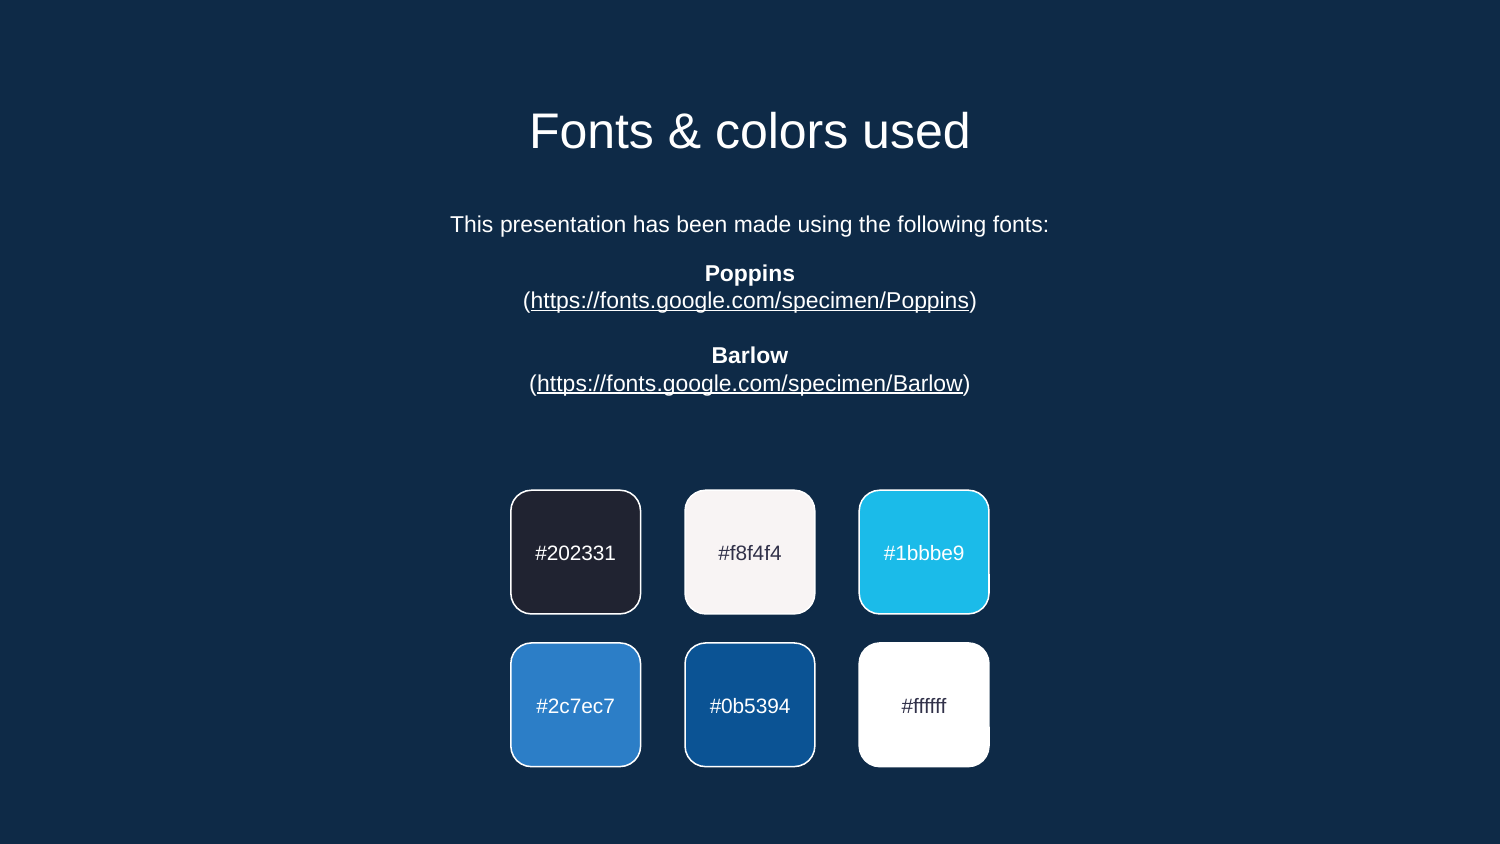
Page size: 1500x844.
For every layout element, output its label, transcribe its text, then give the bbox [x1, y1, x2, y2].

text_box [685, 741, 815, 767]
text_box #f8f4f4 [685, 515, 815, 589]
text_box [859, 490, 989, 515]
title Fonts & colors used [117, 83, 1383, 163]
text_box [859, 589, 989, 614]
text_box #2c7ec7 [510, 668, 641, 741]
list This presentation has been made using the following fonts: Poppins (https://fonts.google.com/specimen/Poppins) Barlow (https://fonts.google.com/specimen/Barlow) [117, 194, 1383, 436]
text_box [859, 741, 989, 767]
text_box #202331 [510, 515, 641, 589]
text_box [510, 642, 641, 668]
text_box #ffffff [859, 668, 989, 741]
text_box #0b5394 [685, 668, 815, 741]
text_box [685, 490, 815, 515]
text_box [685, 589, 815, 614]
text_box [859, 642, 989, 668]
text_box [685, 642, 815, 668]
text_box #1bbbe9 [859, 515, 989, 589]
text_box [510, 490, 641, 515]
text_box [510, 741, 641, 767]
text_box [510, 589, 641, 614]
